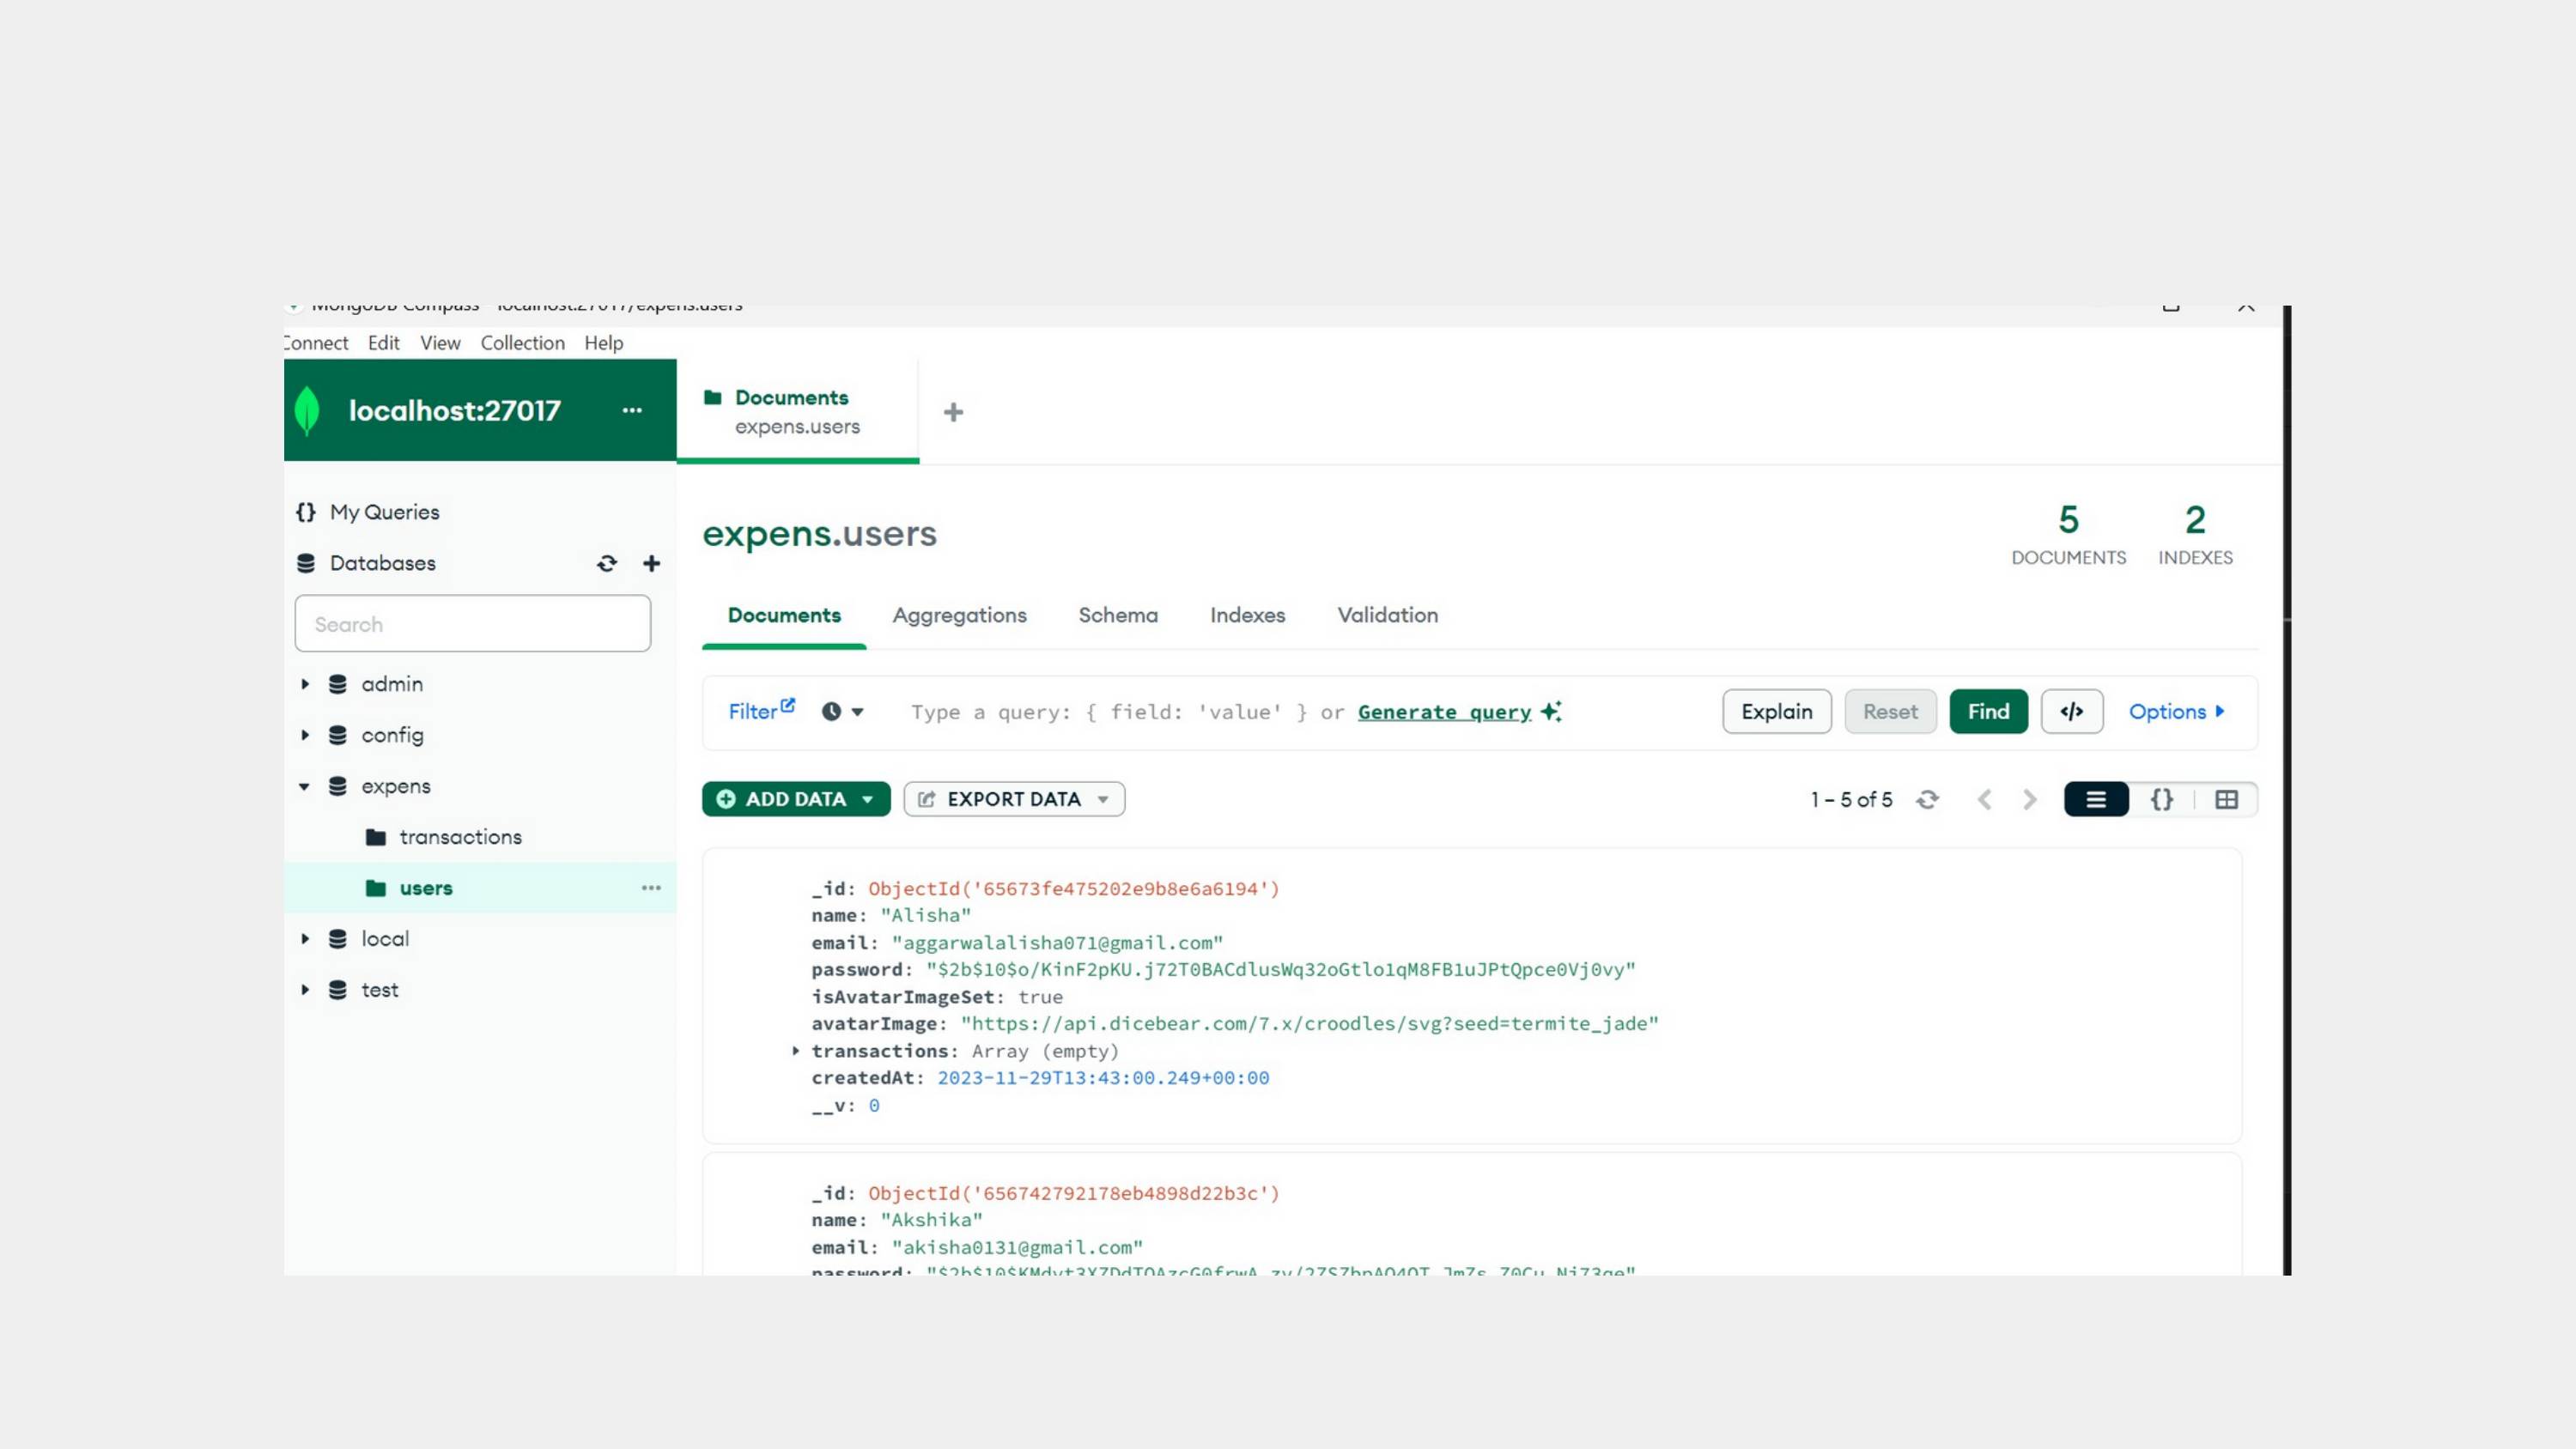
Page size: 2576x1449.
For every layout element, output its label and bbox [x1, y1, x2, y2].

text_box [284, 306, 2292, 1276]
